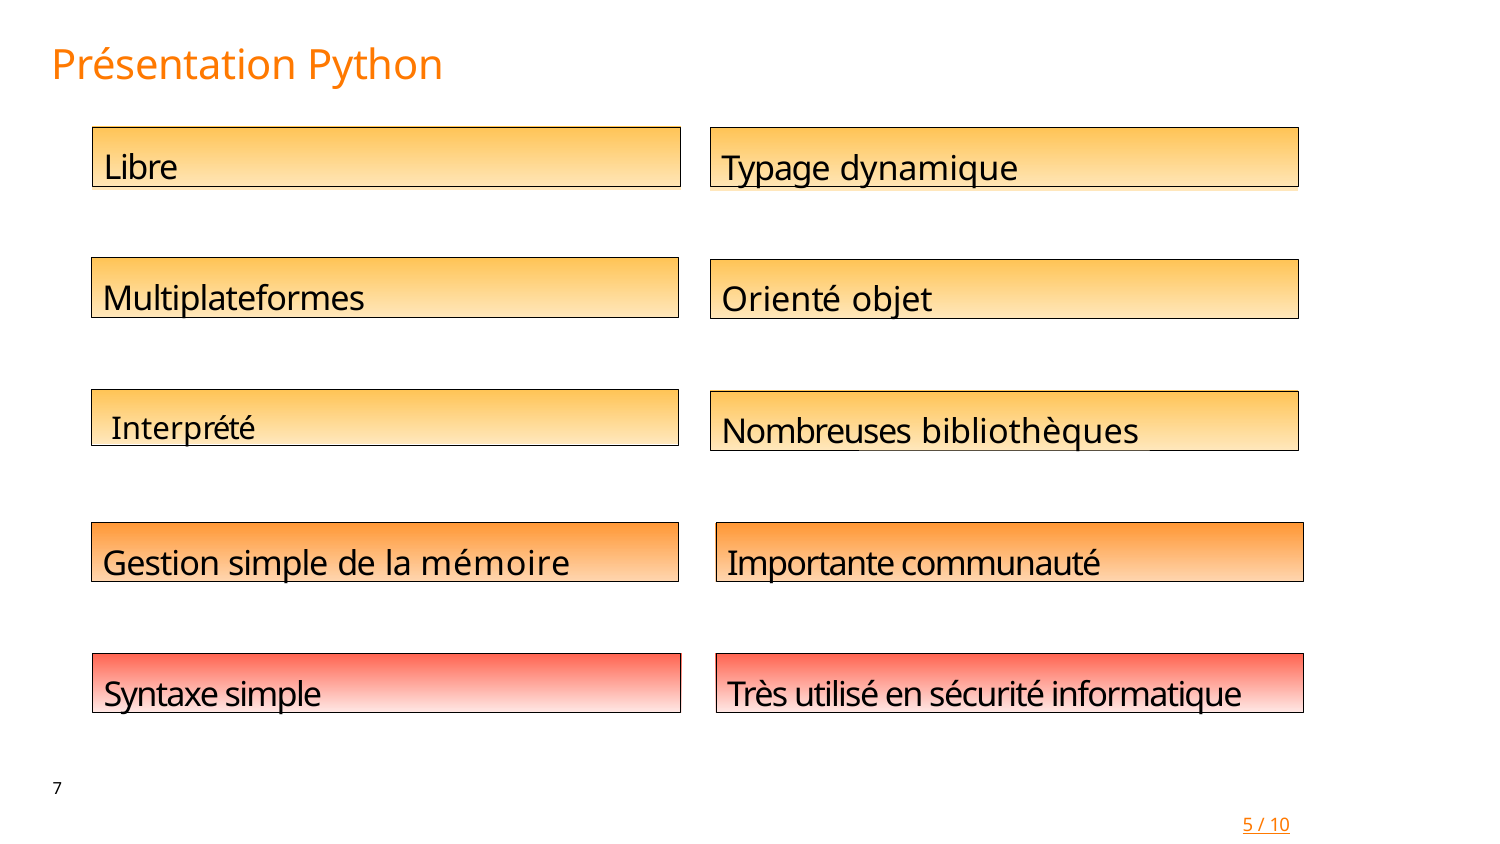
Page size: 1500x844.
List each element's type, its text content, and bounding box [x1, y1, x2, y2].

picture [709, 127, 1299, 191]
picture [90, 257, 680, 318]
picture [90, 522, 680, 582]
picture [709, 258, 1299, 319]
text_box 5 / 10 [1239, 817, 1299, 838]
picture [715, 653, 1304, 714]
title Pourquoi Python ? [299, 82, 1500, 228]
text_box Présentation Python [51, 43, 1448, 102]
picture [709, 390, 1299, 451]
picture [90, 389, 680, 444]
picture [93, 653, 682, 714]
picture [715, 522, 1304, 583]
picture [92, 126, 681, 191]
